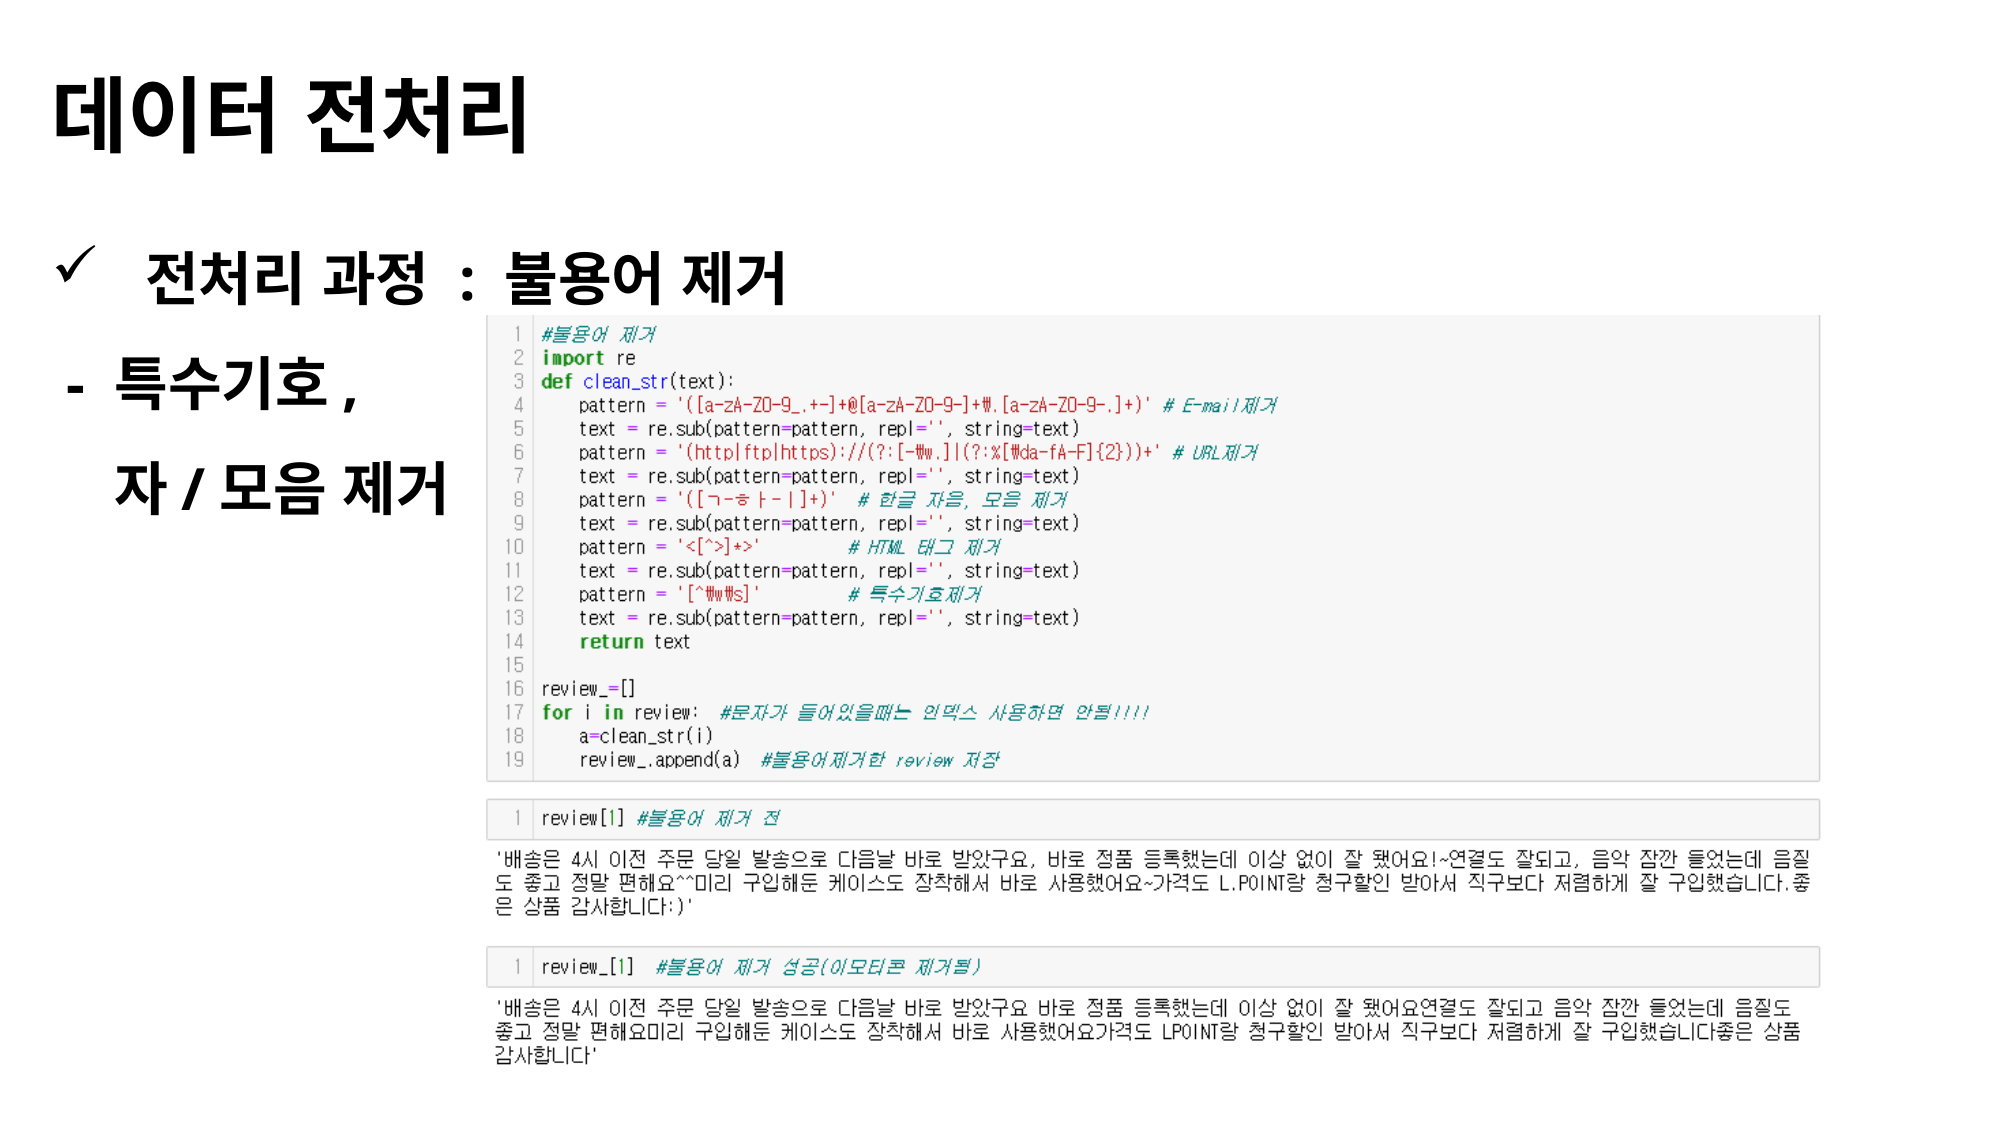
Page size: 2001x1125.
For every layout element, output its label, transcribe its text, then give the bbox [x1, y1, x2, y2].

text_box 전처리 과정 : 불용어 제거 - 특수기호, 자/모음 제거 [36, 199, 1947, 755]
picture [485, 315, 1830, 1070]
text_box 데이터 전처리 [36, 55, 1892, 171]
